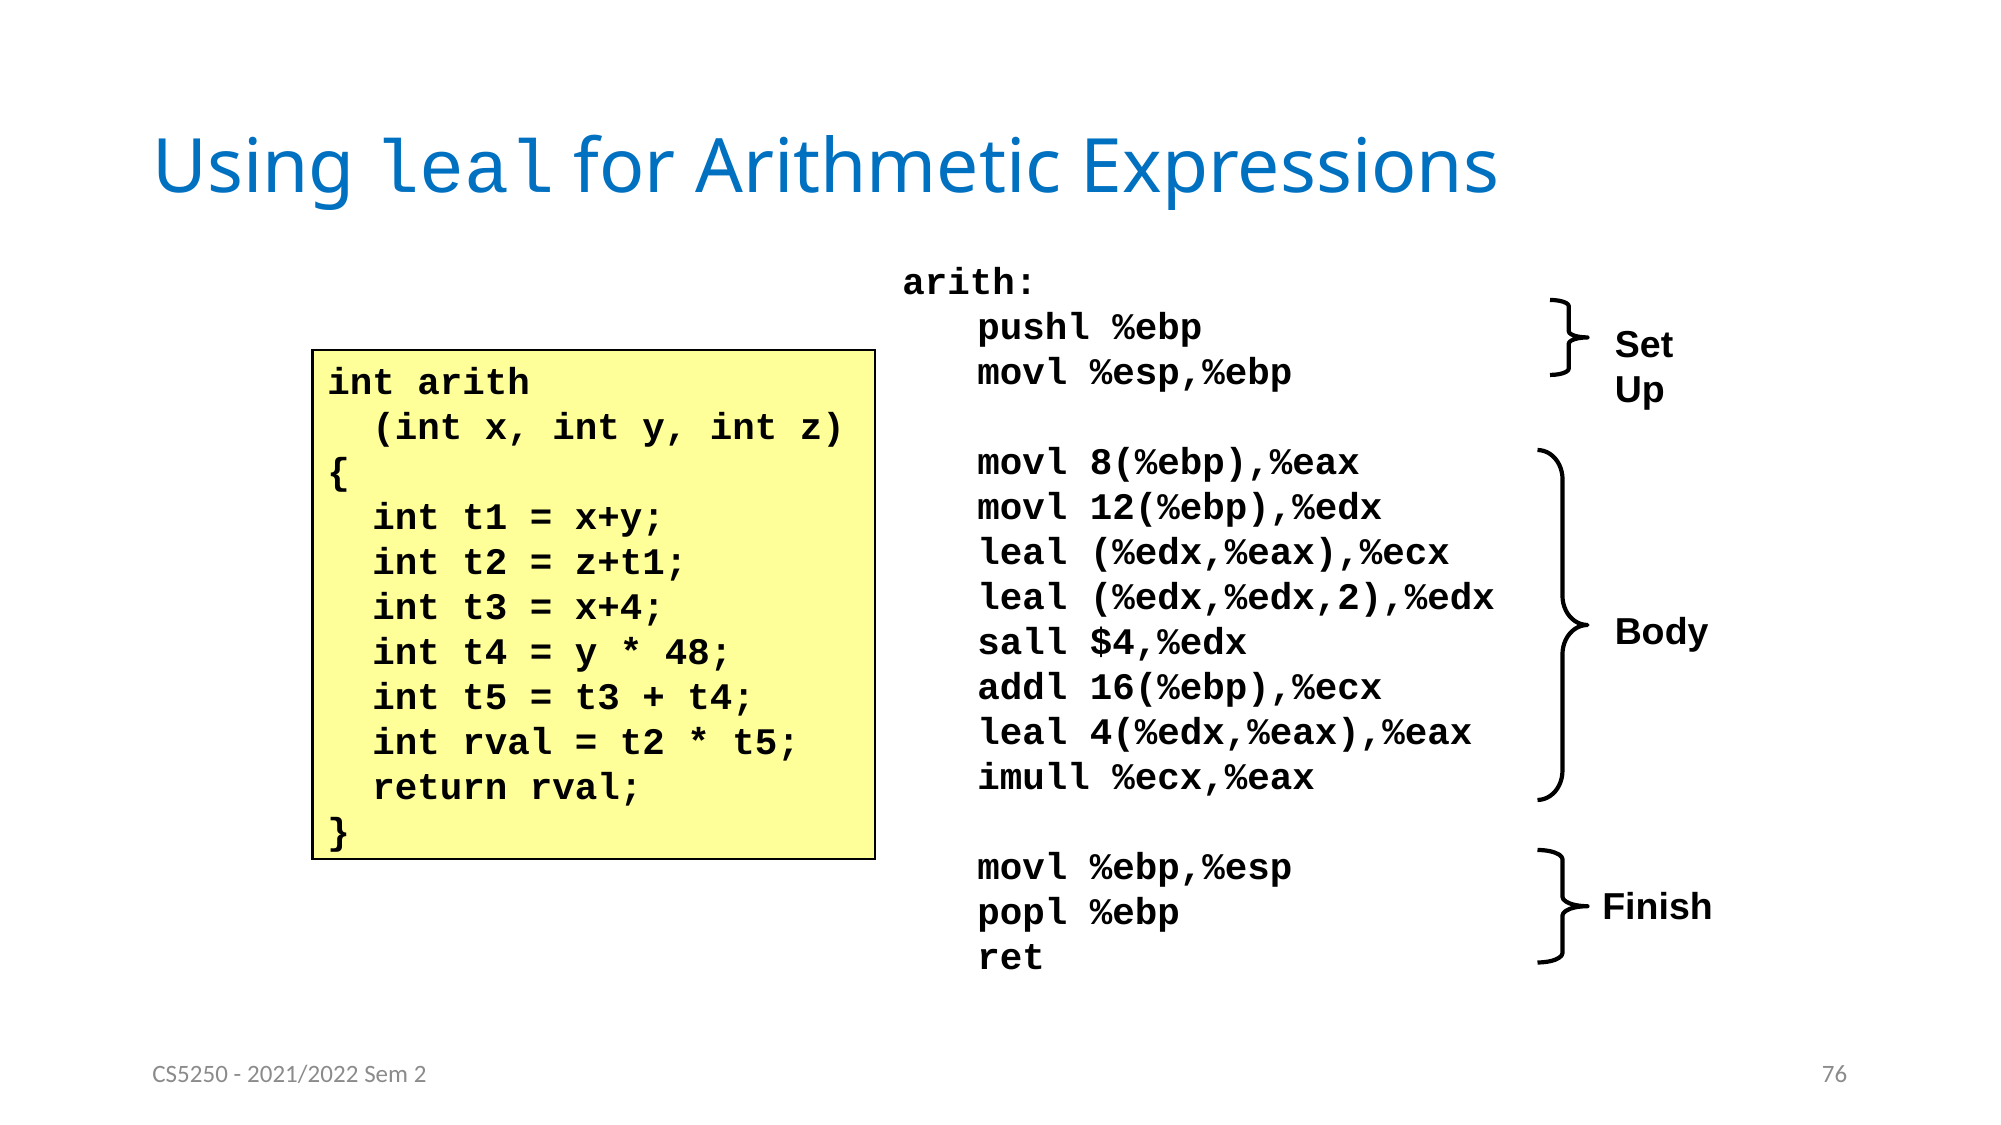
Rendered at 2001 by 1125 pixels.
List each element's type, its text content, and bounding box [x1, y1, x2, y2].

text_box Set Up [1600, 312, 1689, 418]
slide_number 76 [1412, 1042, 1863, 1103]
text_box int arith (int x, int y, int z) { int t1 = x+y; int t2 = z+t1; int t3 = x+4; int t4 = y * 48; int t5 = t3 + t4; int rval = t2 * t5; return rval; } [312, 349, 875, 860]
text_box Body [1600, 599, 1724, 660]
text_box [1550, 299, 1588, 375]
text_box arith: pushl %ebp movl %esp,%ebp movl 8(%ebp),%eax movl 12(%ebp),%edx leal (%edx,%eax),%ecx leal (%edx,%edx,2),%edx sall $4,%edx addl 16(%ebp),%ecx leal 4(%edx,%eax),%eax imull %ecx,%eax movl %ebp,%esp popl %ebp ret [887, 249, 1563, 985]
slide_number CS5250 - 2021/2022 Sem 2 [137, 1042, 588, 1103]
text_box Finish [1587, 874, 1729, 935]
text_box [1537, 849, 1587, 963]
text_box [1537, 450, 1588, 800]
title Using leal for Arithmetic Expressions [137, 59, 1863, 278]
